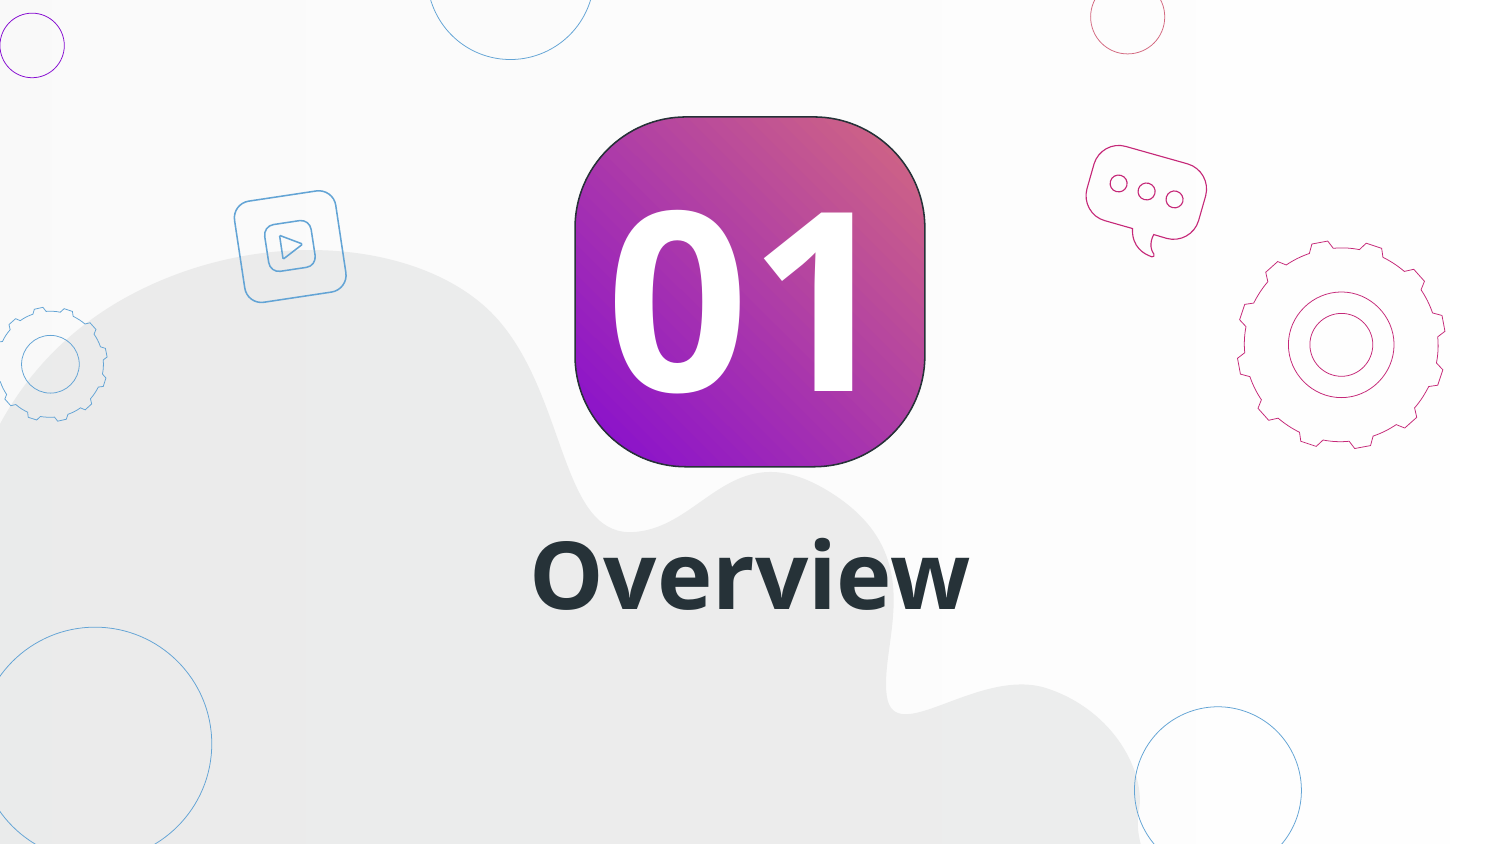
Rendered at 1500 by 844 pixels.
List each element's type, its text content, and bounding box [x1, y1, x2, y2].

title 01 [515, 151, 985, 433]
title Overview [188, 503, 1312, 642]
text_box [1073, 138, 1214, 267]
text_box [231, 188, 349, 305]
text_box [606, 116, 894, 151]
text_box [606, 433, 894, 467]
